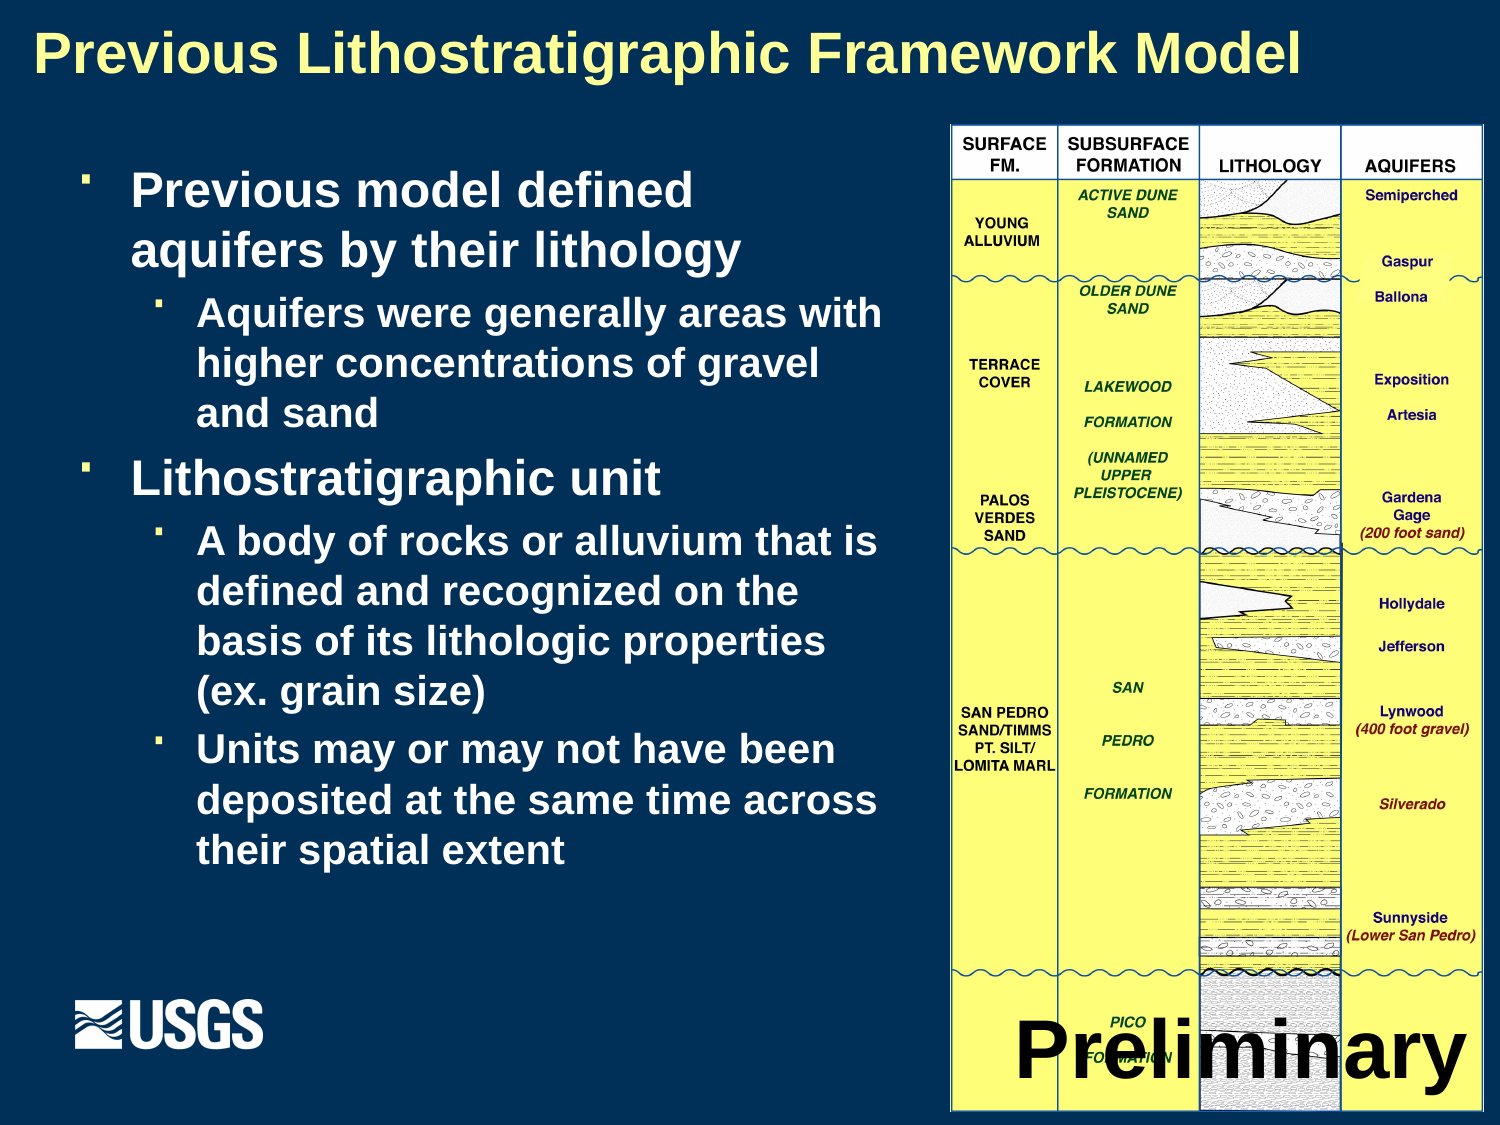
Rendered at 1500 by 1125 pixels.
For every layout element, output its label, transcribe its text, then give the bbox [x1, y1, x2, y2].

title Previous Lithostratigraphic Framework Model [19, 0, 1484, 101]
list Previous model defined aquifers by their lithology Aquifers were generally areas with higher concentrations of gravel and sand Lithostratigraphic unit A body of rocks or alluvium that is defined and recognized on the basis of its lithologic properties (ex. grain size) Units may or may not have been deposited at the same time across their spatial extent [59, 149, 910, 888]
picture [949, 124, 1484, 1112]
